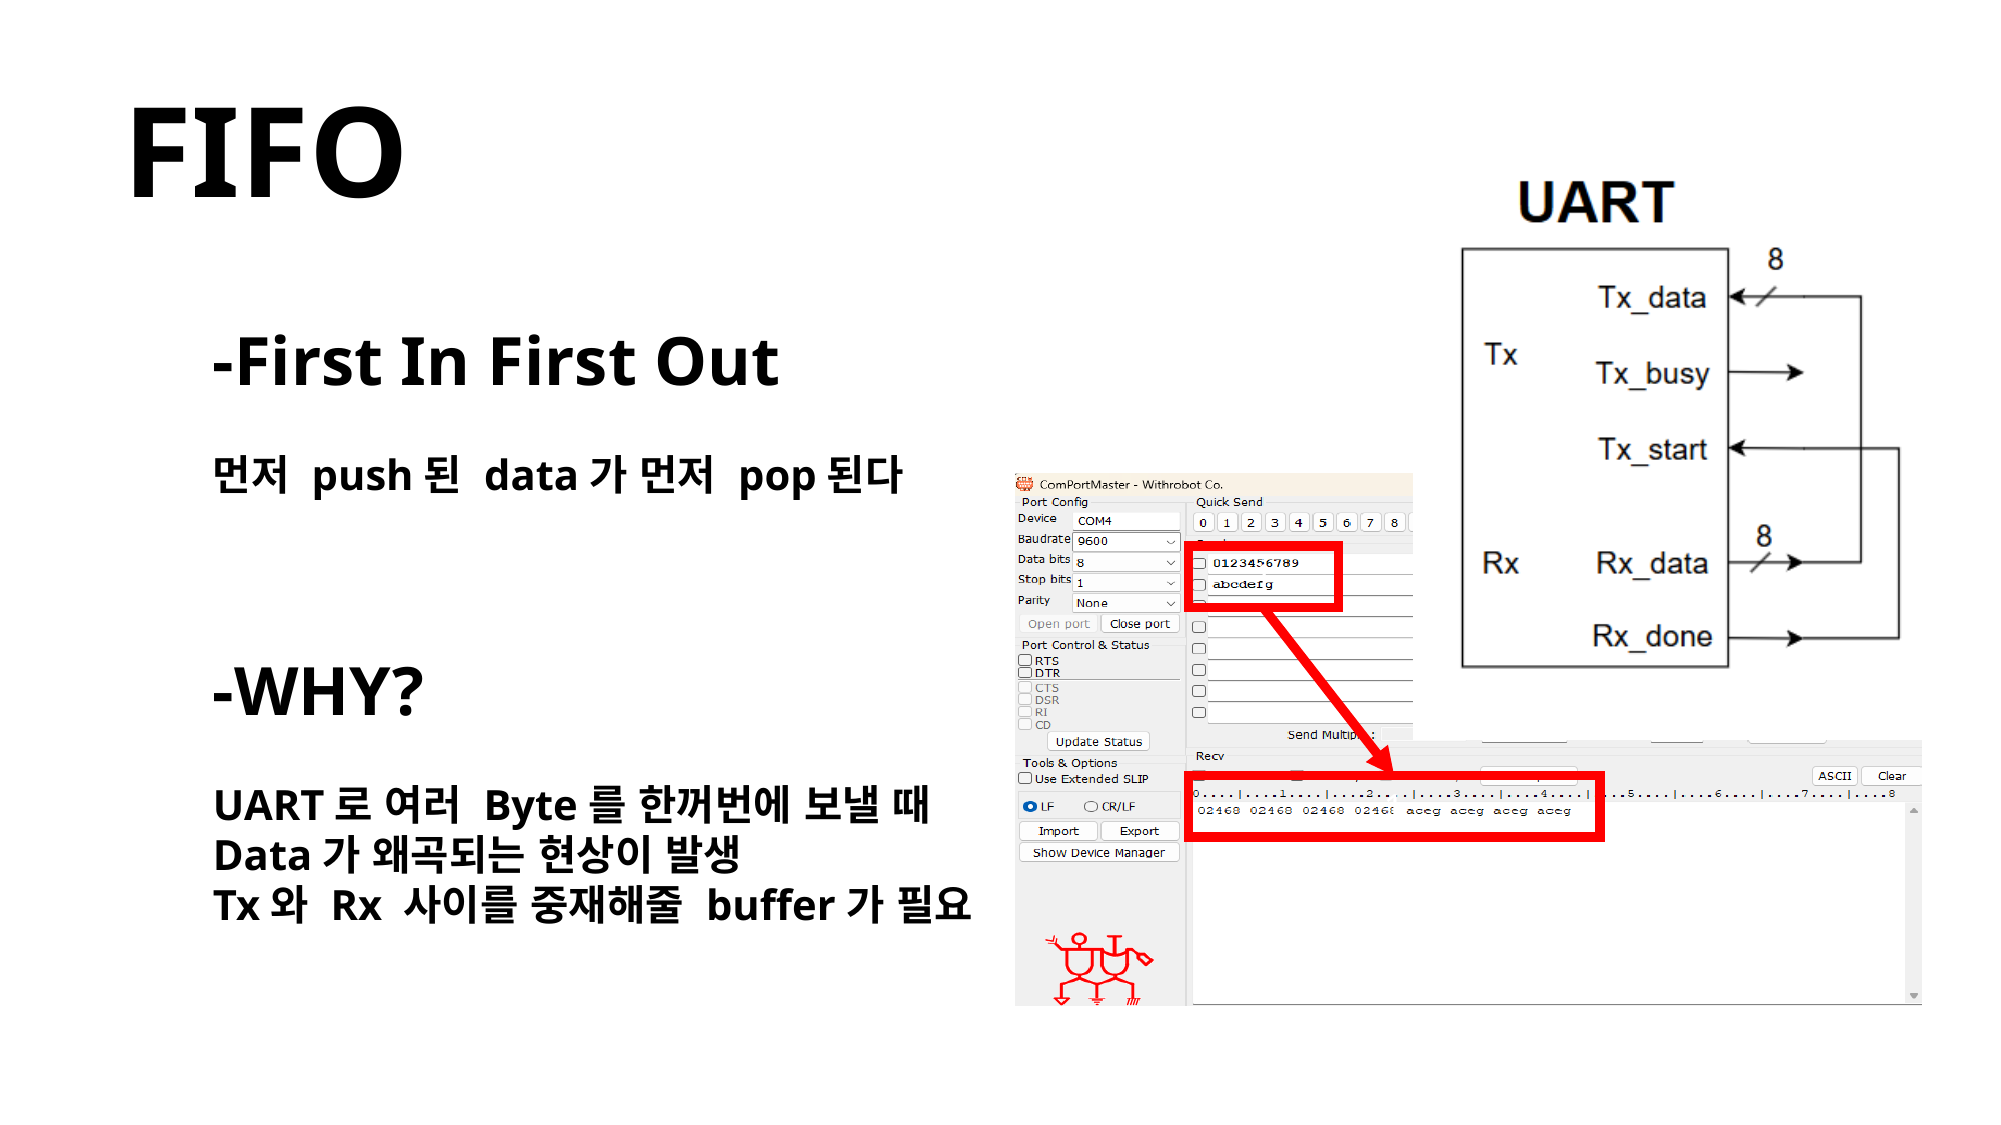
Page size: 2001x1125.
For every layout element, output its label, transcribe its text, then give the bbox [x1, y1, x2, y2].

text_box FIFO [108, 89, 1267, 232]
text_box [1014, 473, 1922, 1006]
picture [1412, 134, 1987, 740]
text_box -First In First Out 먼저 push된 data가 먼저 pop된다 -WHY? UART로 여러 Byte를 한꺼번에 보낼 때 Data가 왜곡되는 현상이 발생 Tx와 Rx 사이를 중재해줄 buffer가 필요 [198, 311, 988, 937]
